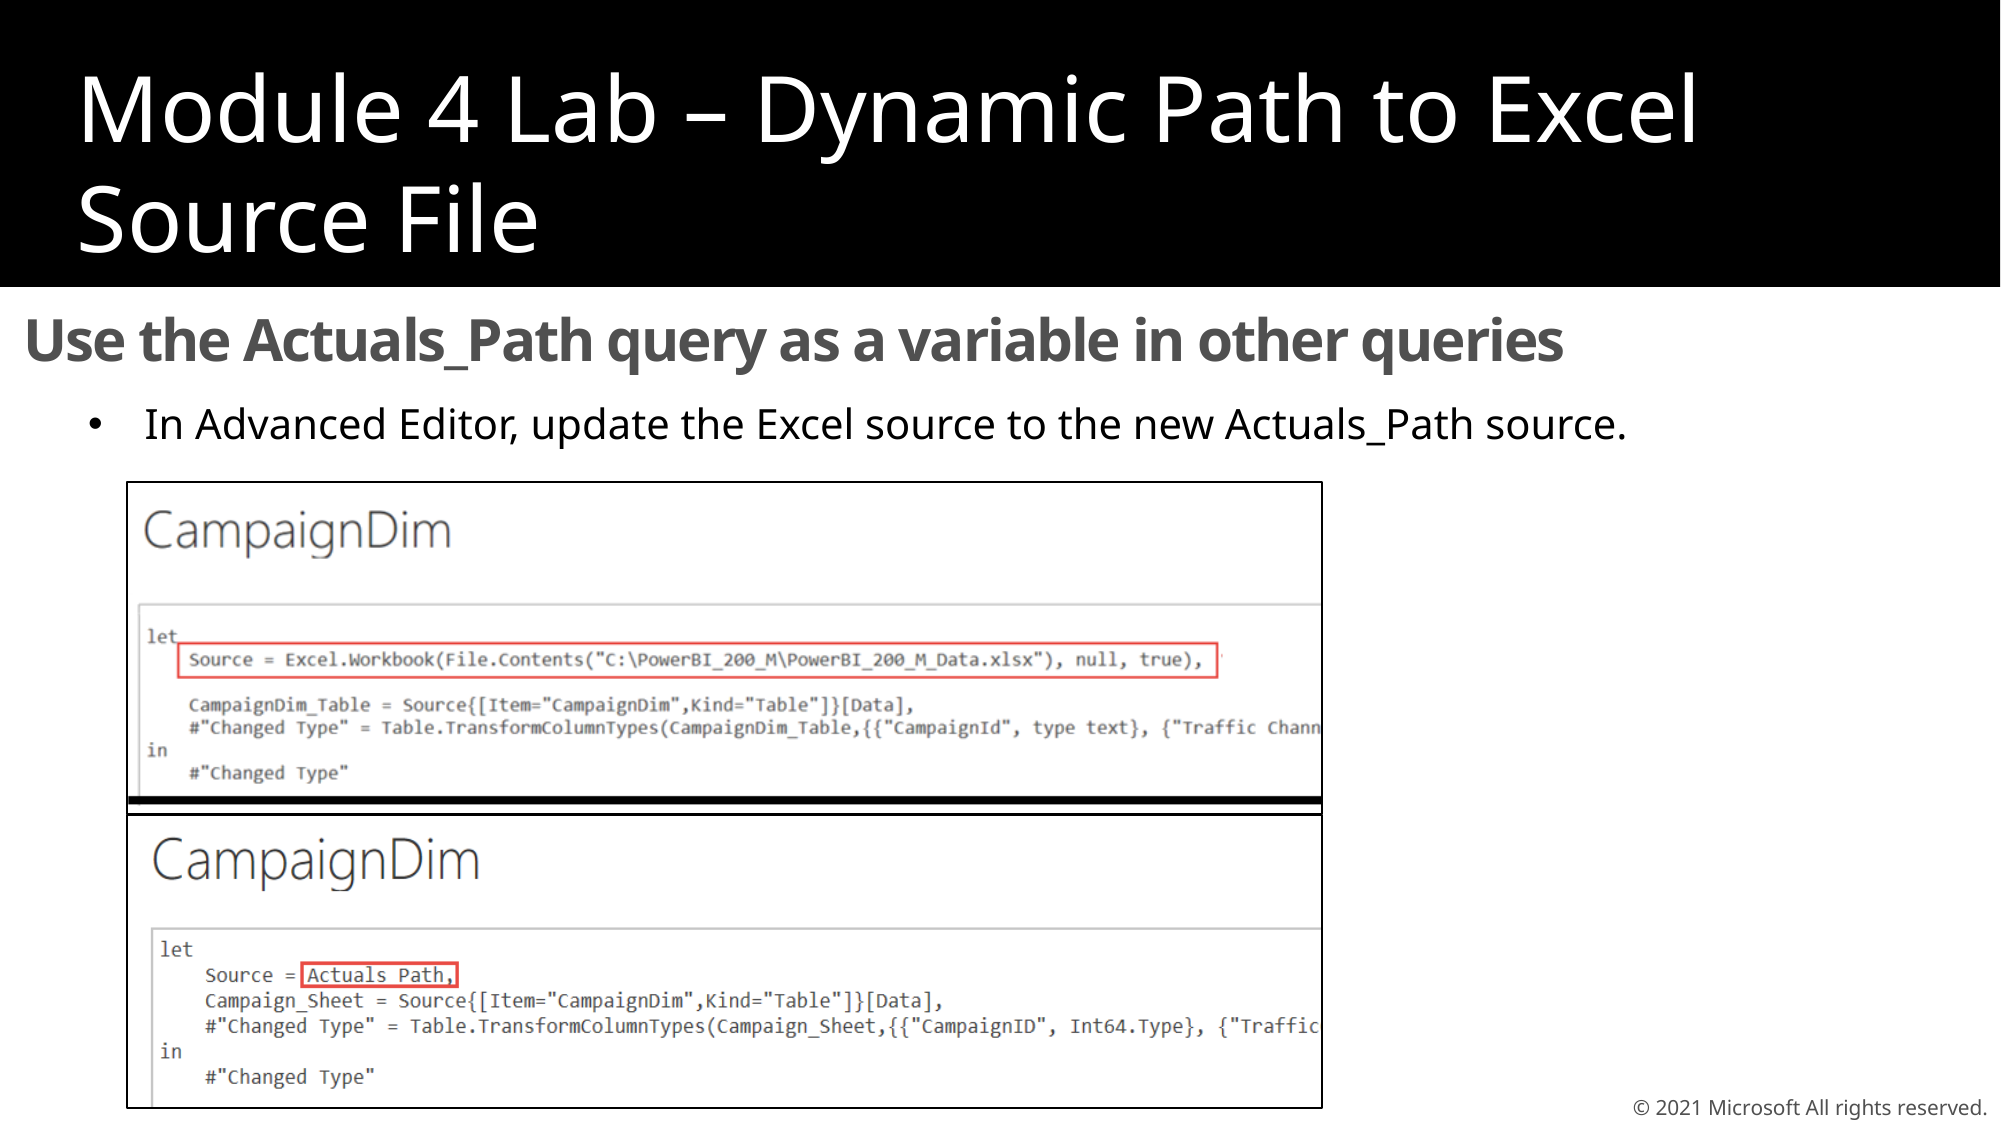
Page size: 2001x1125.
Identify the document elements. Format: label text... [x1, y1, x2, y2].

text_box [12, 1083, 326, 1121]
picture [128, 815, 1322, 1108]
text_box In Advanced Editor, update the Excel source to the new Actuals_Path source. [58, 380, 1791, 471]
text_box © 2021 Microsoft All rights reserved. [1587, 1088, 2000, 1125]
picture [128, 483, 1322, 813]
title Module 4 Lab – Dynamic Path to Excel Source File [52, 36, 1896, 151]
text_box Use the Actuals_Path query as a variable in other queries [0, 296, 1912, 383]
